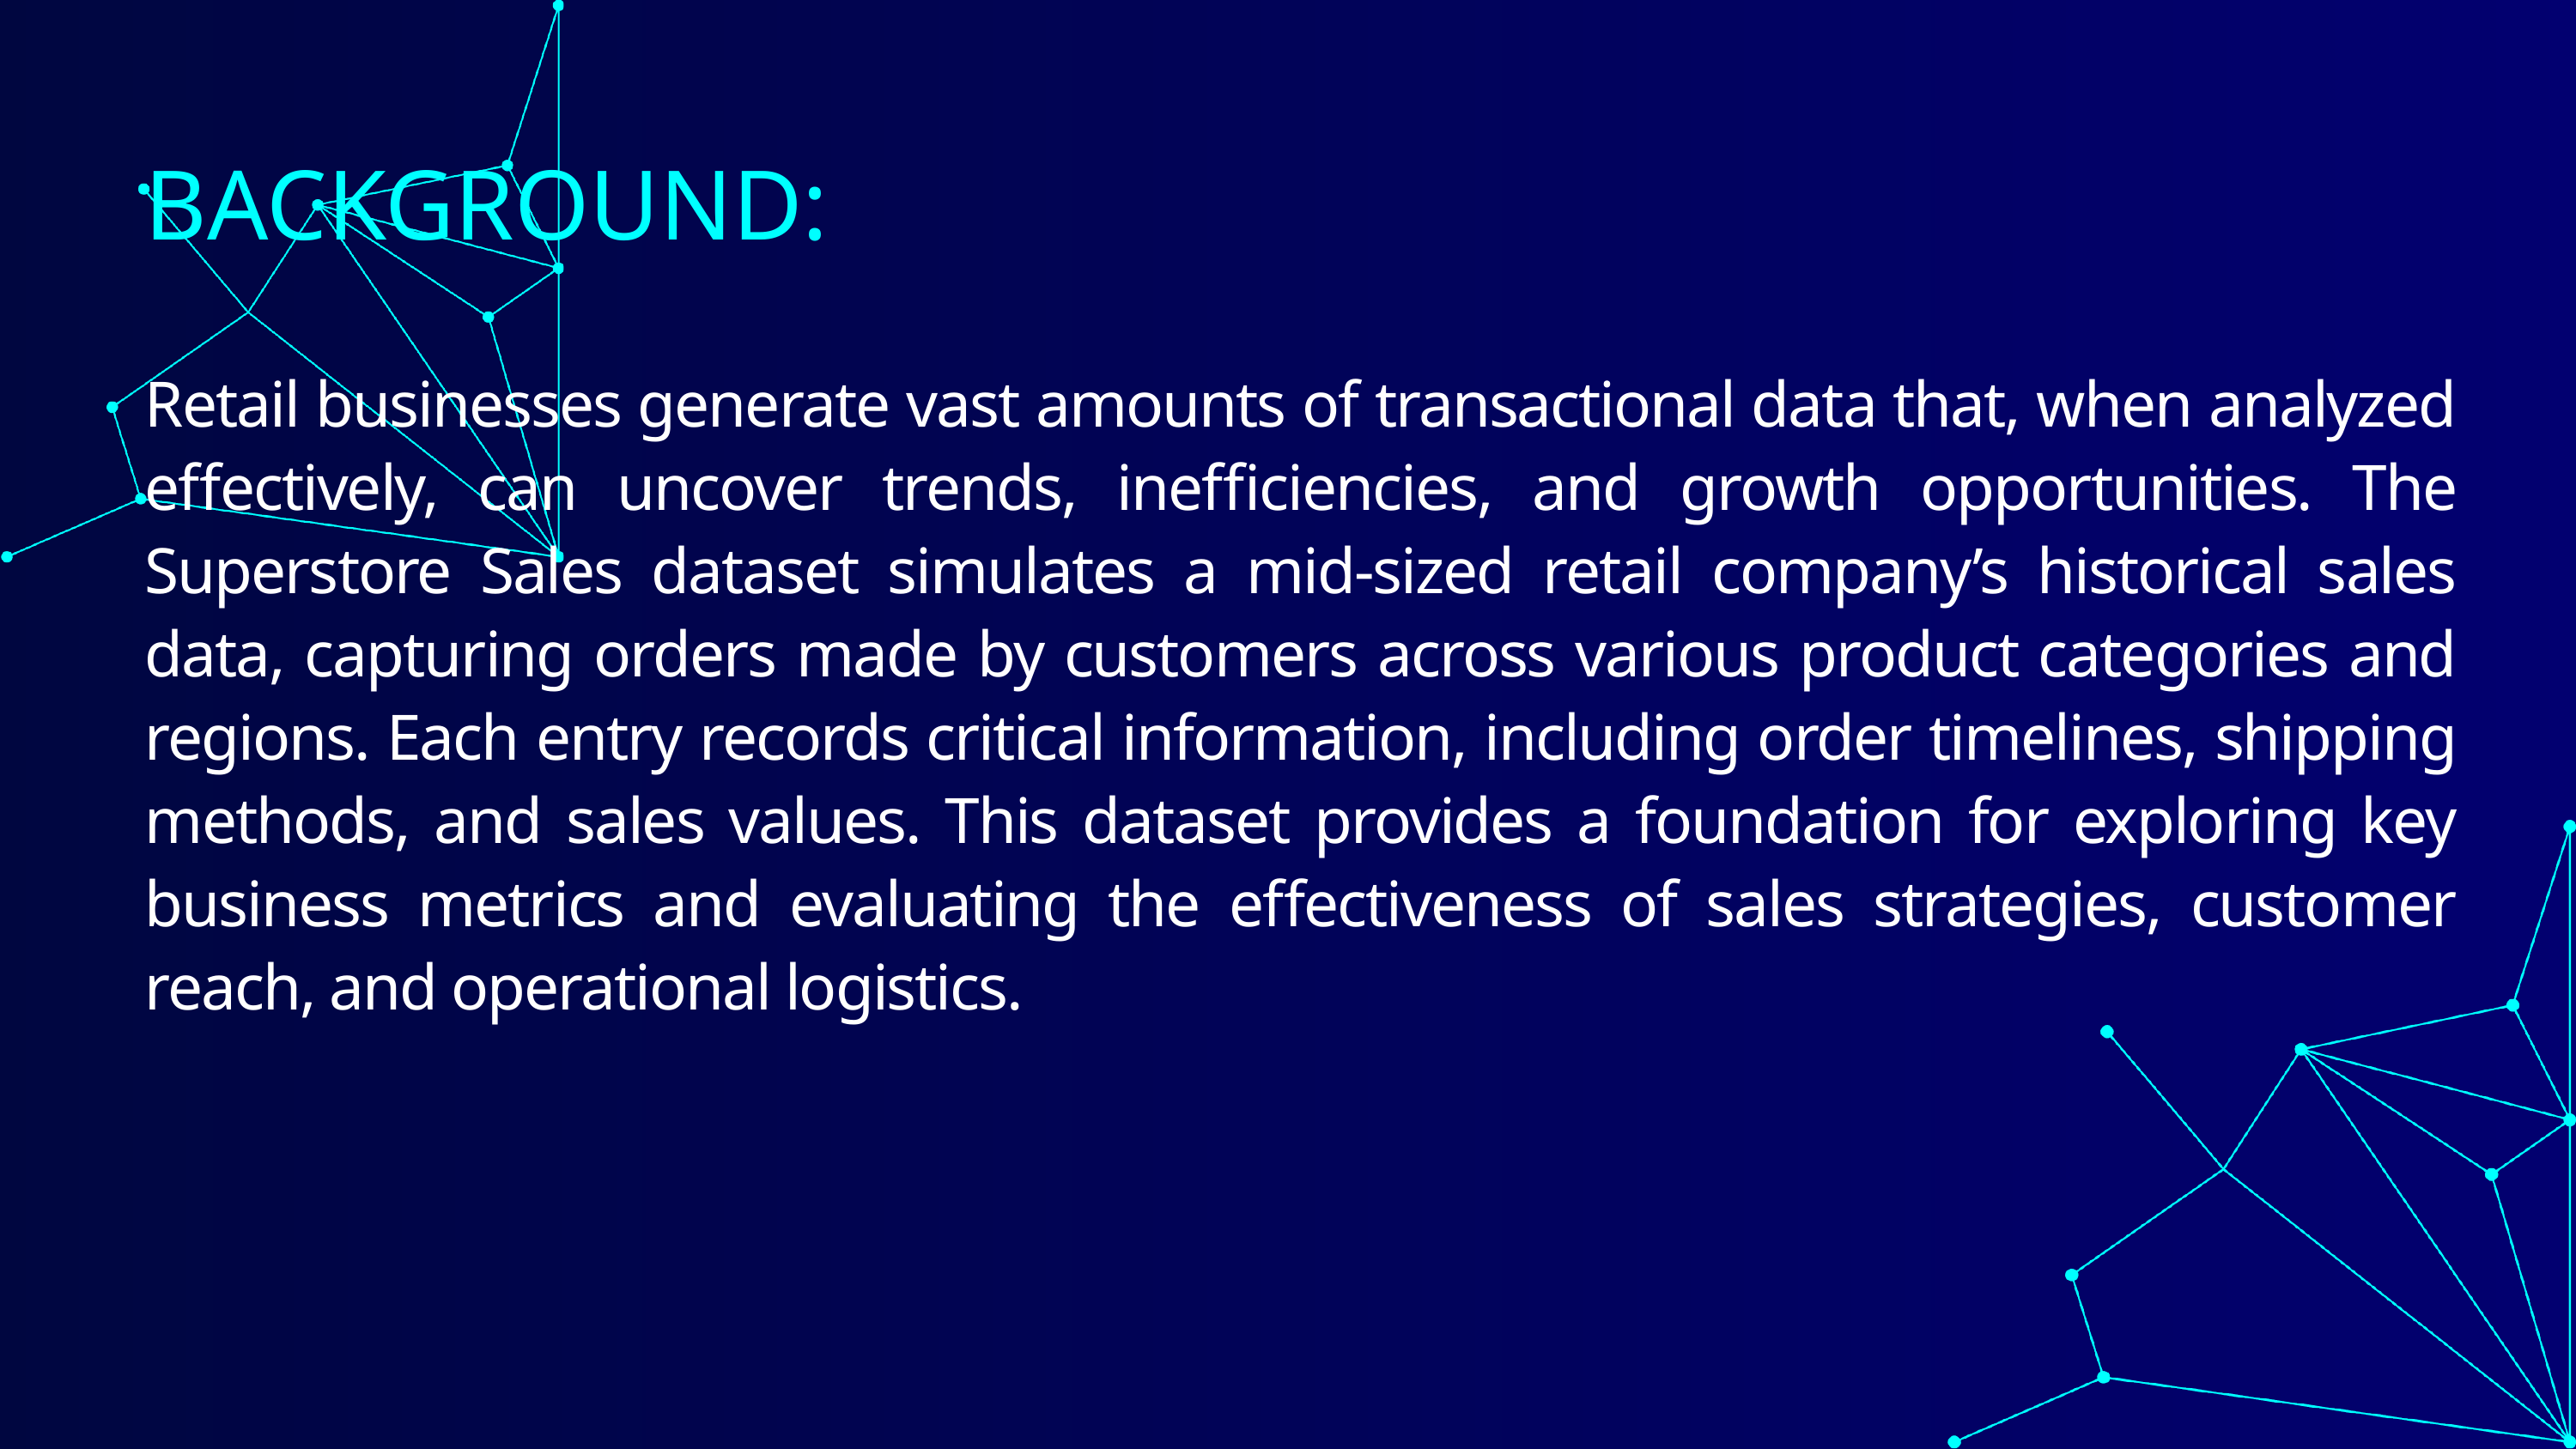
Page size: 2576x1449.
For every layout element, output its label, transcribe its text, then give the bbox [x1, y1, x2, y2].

text_box [1947, 820, 2576, 1449]
text_box Retail businesses generate vast amounts of transactional data that, when analyzed effectively, can uncover trends, inefficiencies, and growth opportunities. The Superstore Sales dataset simulates a mid-sized retail company’s historical sales data, capturing orders made by customers across various product categories and regions. Each entry records critical information, including order timelines, shipping methods, and sales values. This dataset provides a foundation for exploring key business metrics and evaluating the effectiveness of sales strategies, customer reach, and operational logistics. [144, 273, 2456, 1106]
text_box BACKGROUND: [144, 169, 1299, 259]
text_box [0, 0, 564, 563]
